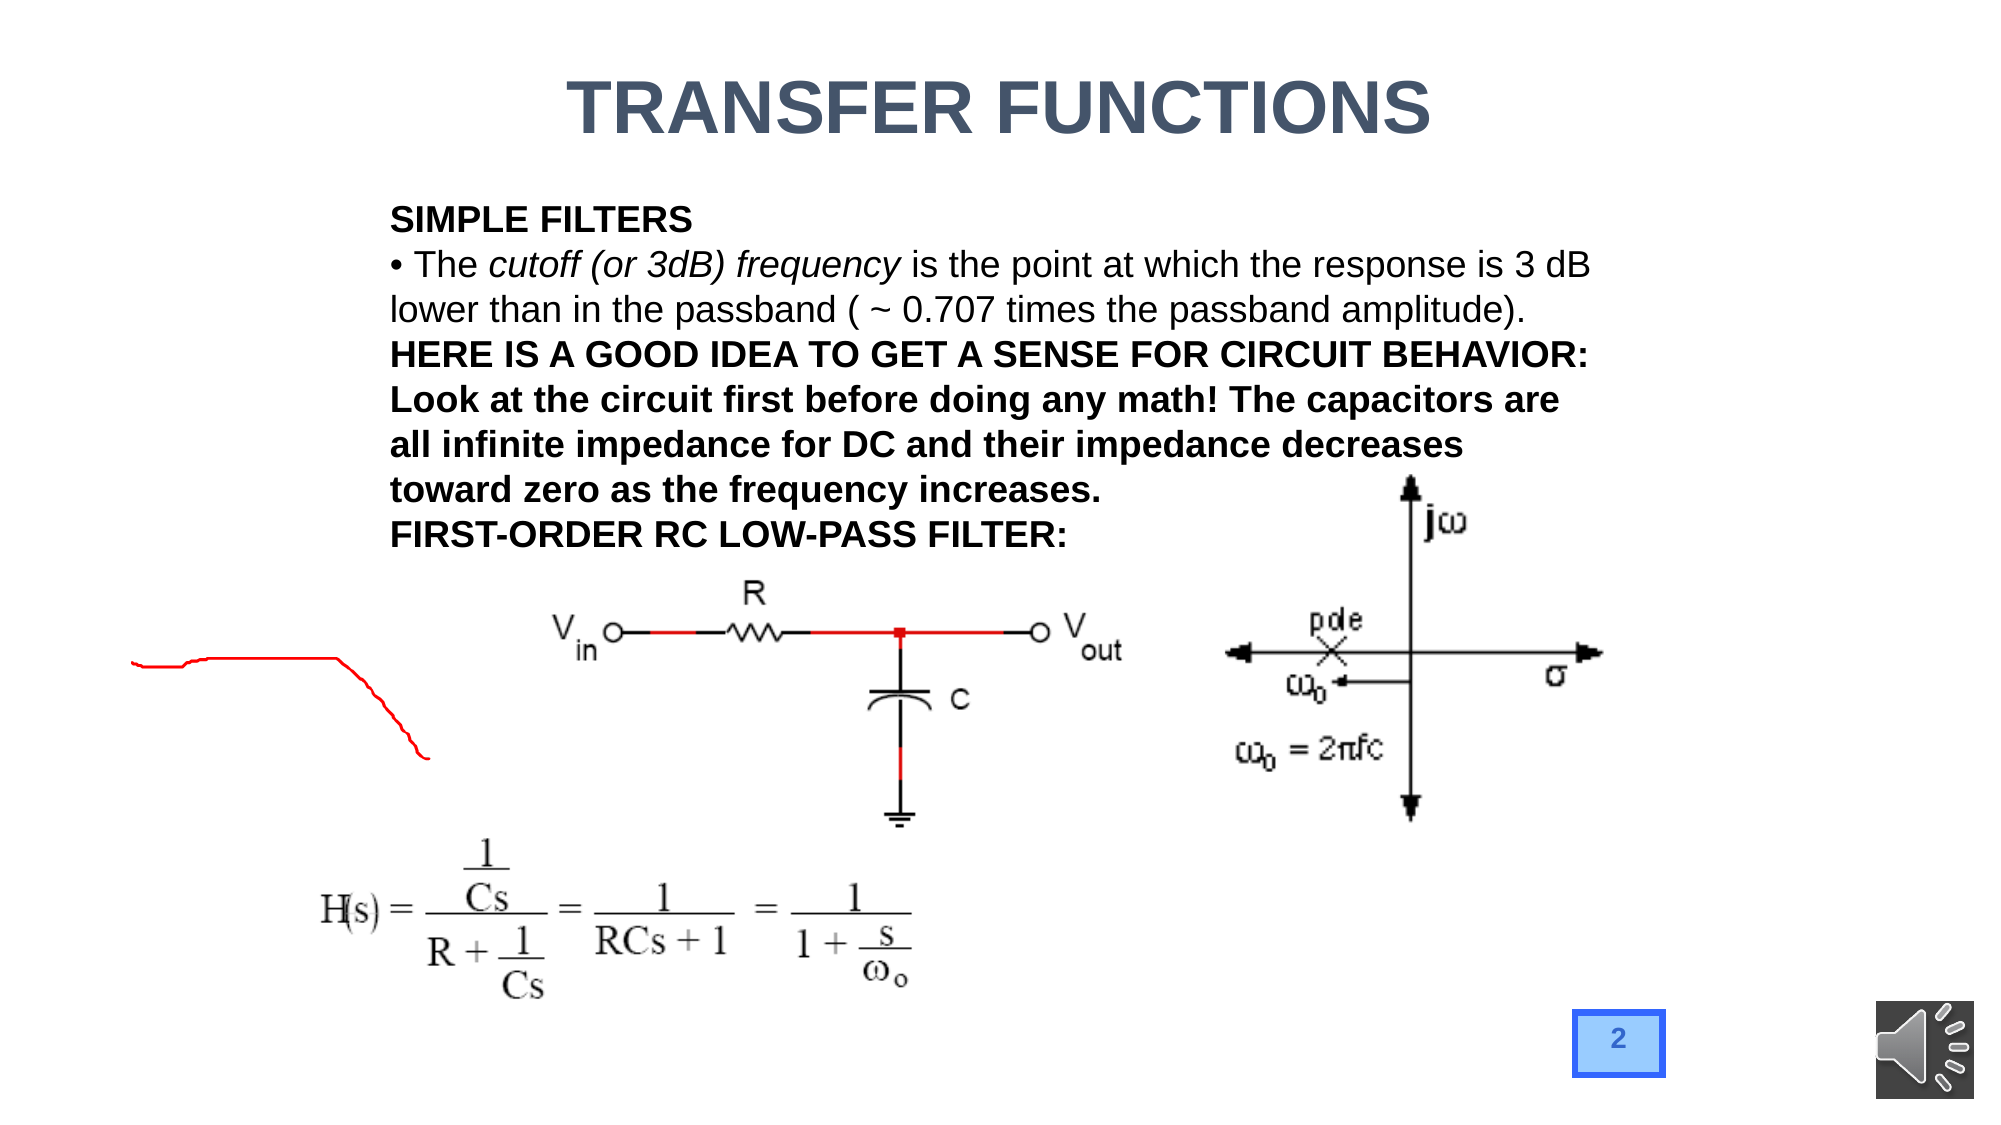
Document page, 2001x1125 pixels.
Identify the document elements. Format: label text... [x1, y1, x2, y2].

text_box SIMPLE FILTERS • The cutoff (or 3dB) frequency is the point at which the response is 3 dB lower than in the passband ( ~ 0.707 times the passband amplitude). HERE IS A GOOD IDEA TO GET A SENSE FOR CIRCUIT BEHAVIOR: Look at the circuit first before doing any math! The capacitors are all infinite impedance for DC and their impedance decreases toward zero as the frequency increases. FIRST-ORDER RC LOW-PASS FILTER: [375, 187, 1613, 563]
picture [549, 574, 1125, 831]
picture [1874, 999, 1975, 1100]
text_box TRANSFER FUNCTIONS [324, 45, 1675, 163]
picture [299, 837, 916, 1002]
text_box 2 [1574, 1012, 1663, 1075]
picture [1224, 474, 1604, 826]
picture [131, 657, 440, 770]
